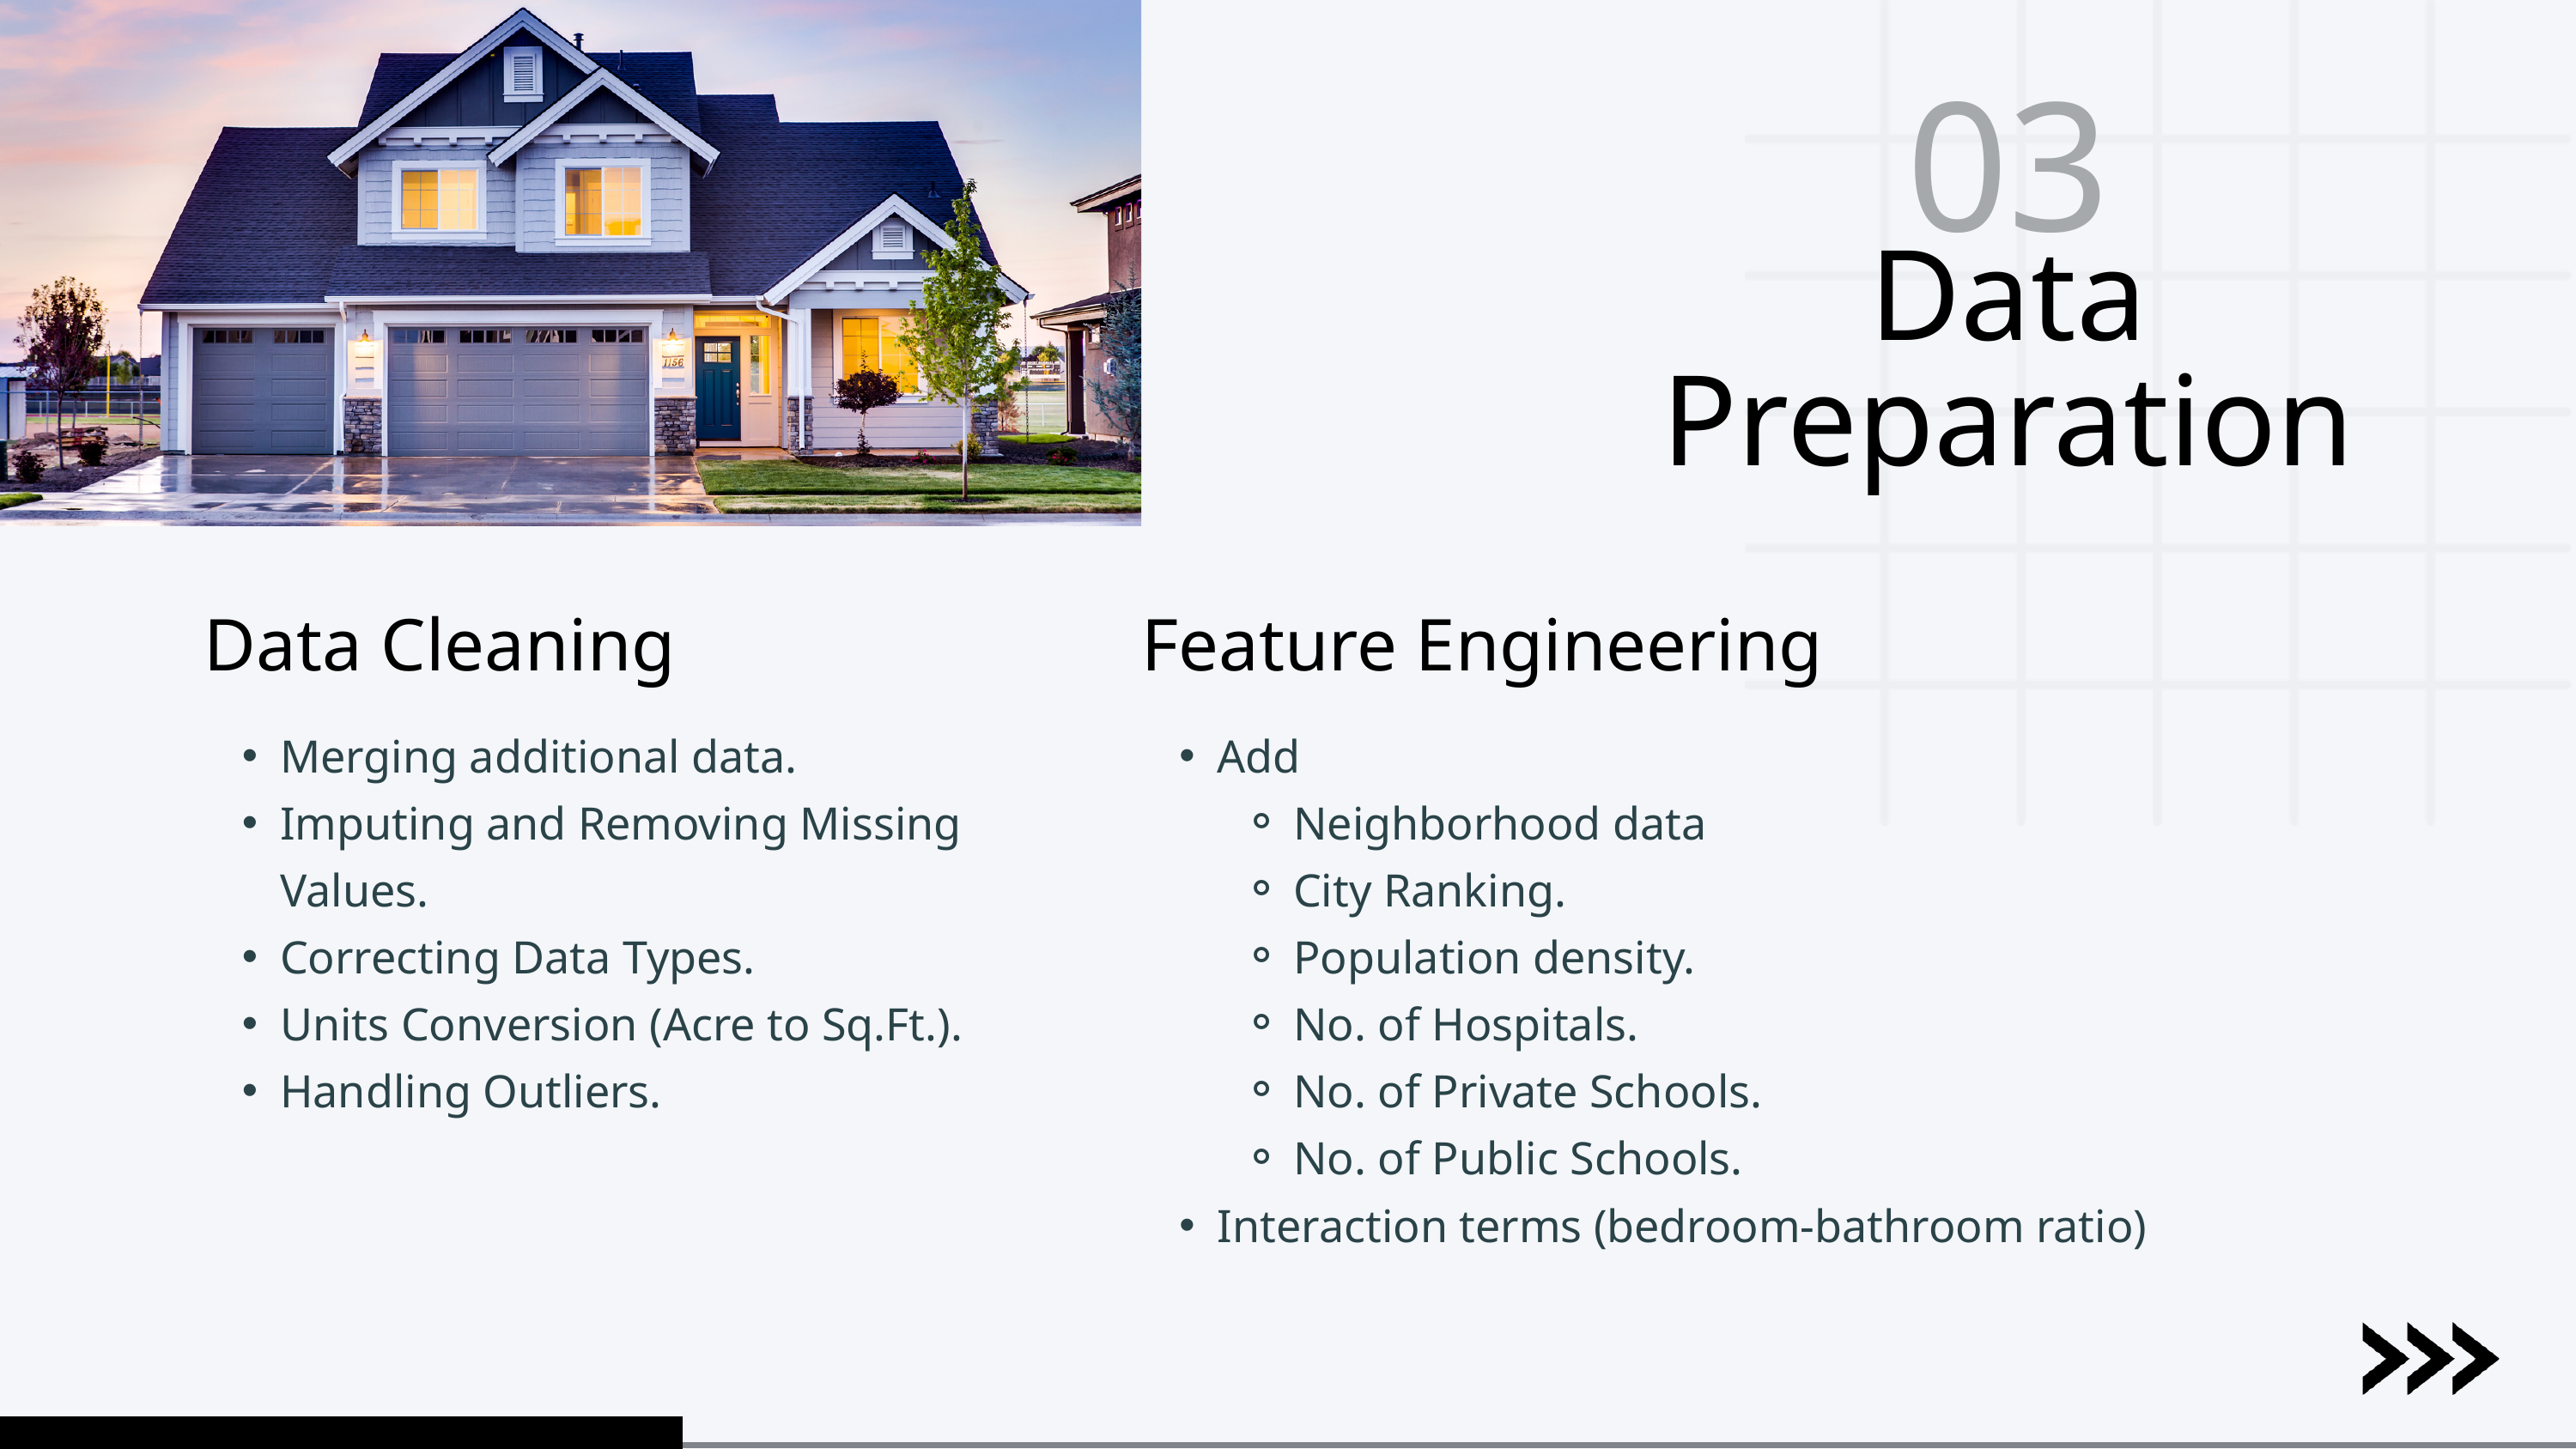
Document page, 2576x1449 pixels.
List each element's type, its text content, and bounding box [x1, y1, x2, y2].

text_box Merging additional data. Imputing and Removing Missing Values. Correcting Data Types. Units Conversion (Acre to Sq.Ft.). Handling Outliers. [204, 714, 970, 1118]
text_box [0, 1416, 683, 1449]
text_box Data Preparation [1629, 239, 2388, 491]
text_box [683, 1441, 2576, 1449]
text_box [2362, 1322, 2500, 1395]
text_box 03 [1843, 16, 2174, 268]
text_box Feature Engineering [1141, 585, 1911, 686]
text_box Add Neighborhood data City Ranking. Population density. No. of Hospitals. No. of Private Schools. No. of Public Schools. Interaction terms (bedroom-bathroom ratio) [1141, 714, 2286, 1252]
text_box [1745, 0, 2572, 826]
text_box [0, 0, 1142, 526]
text_box Data Cleaning [204, 585, 739, 686]
